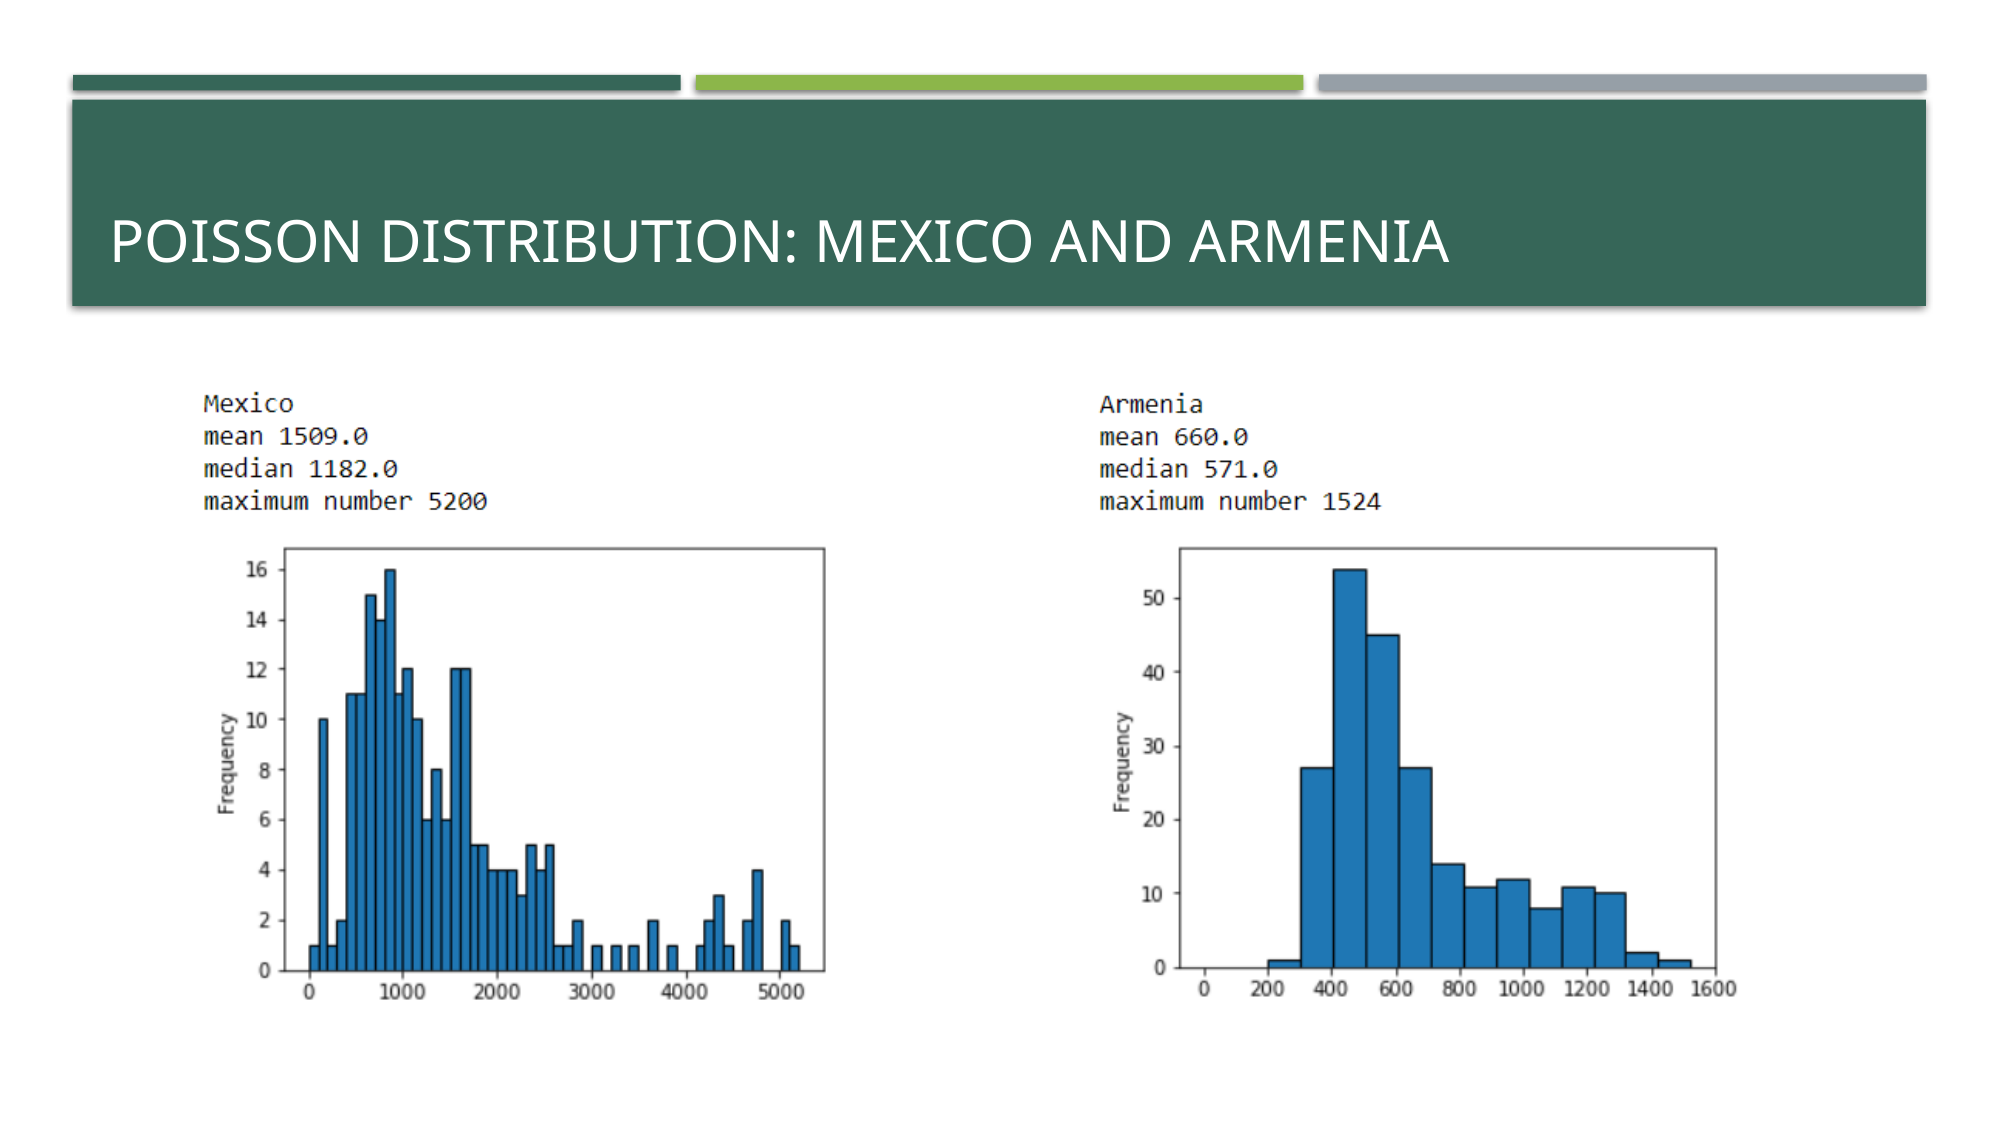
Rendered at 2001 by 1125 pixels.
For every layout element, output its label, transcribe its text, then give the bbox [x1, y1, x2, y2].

title Poisson Distribution: Mexico and Armenia [94, 119, 1904, 282]
picture [1066, 384, 1762, 1019]
picture [177, 376, 872, 1019]
